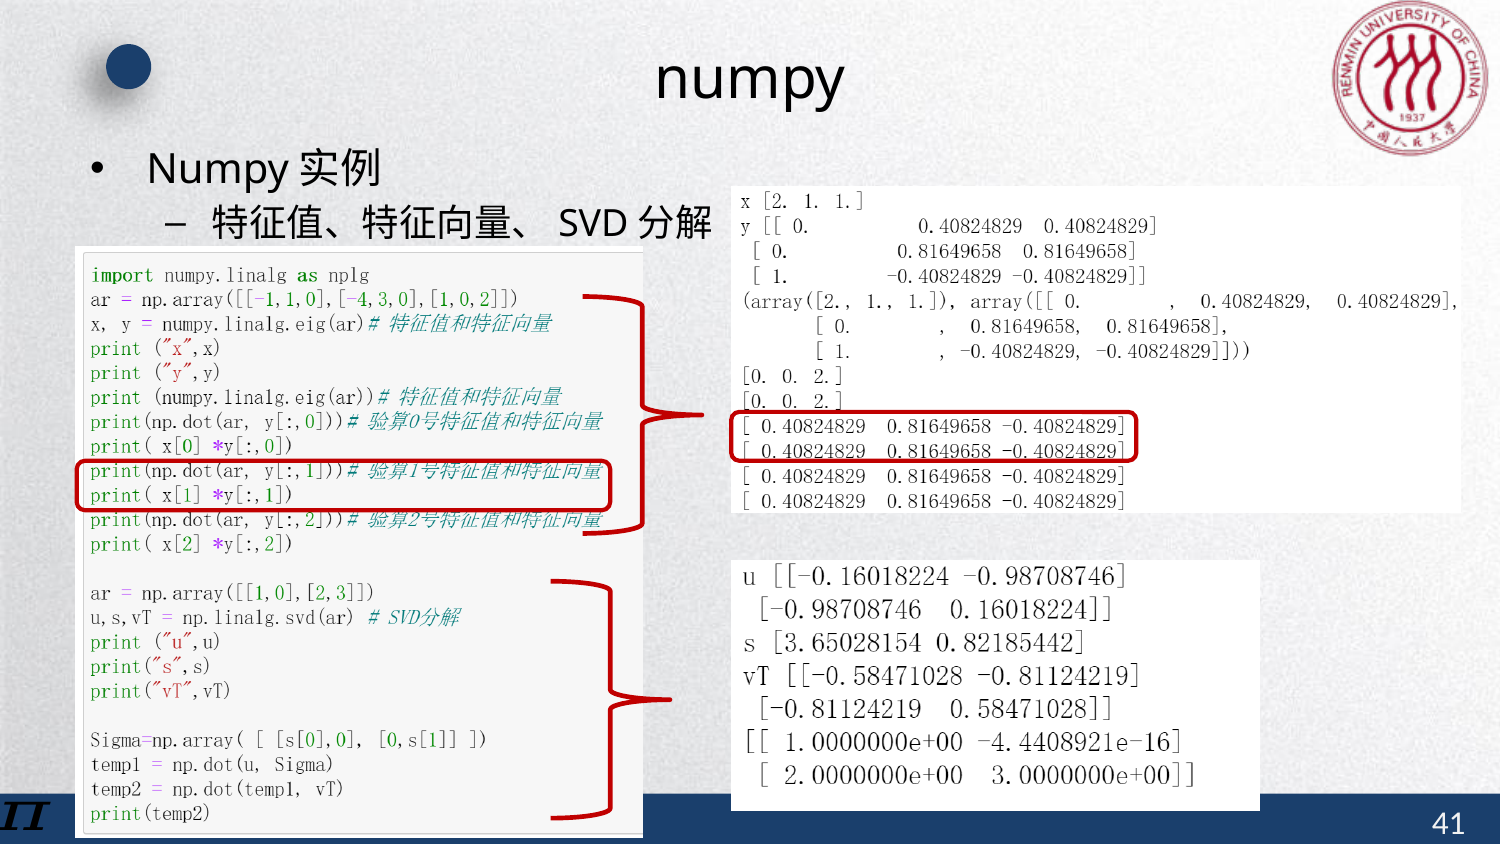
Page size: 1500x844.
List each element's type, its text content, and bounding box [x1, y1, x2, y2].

title numpy [75, 33, 1425, 116]
text_box [646, 407, 703, 423]
list Numpy实例 特征值、特征向量、SVD分解 [75, 134, 1425, 781]
picture [0, 0, 1500, 838]
text_box [646, 698, 671, 702]
